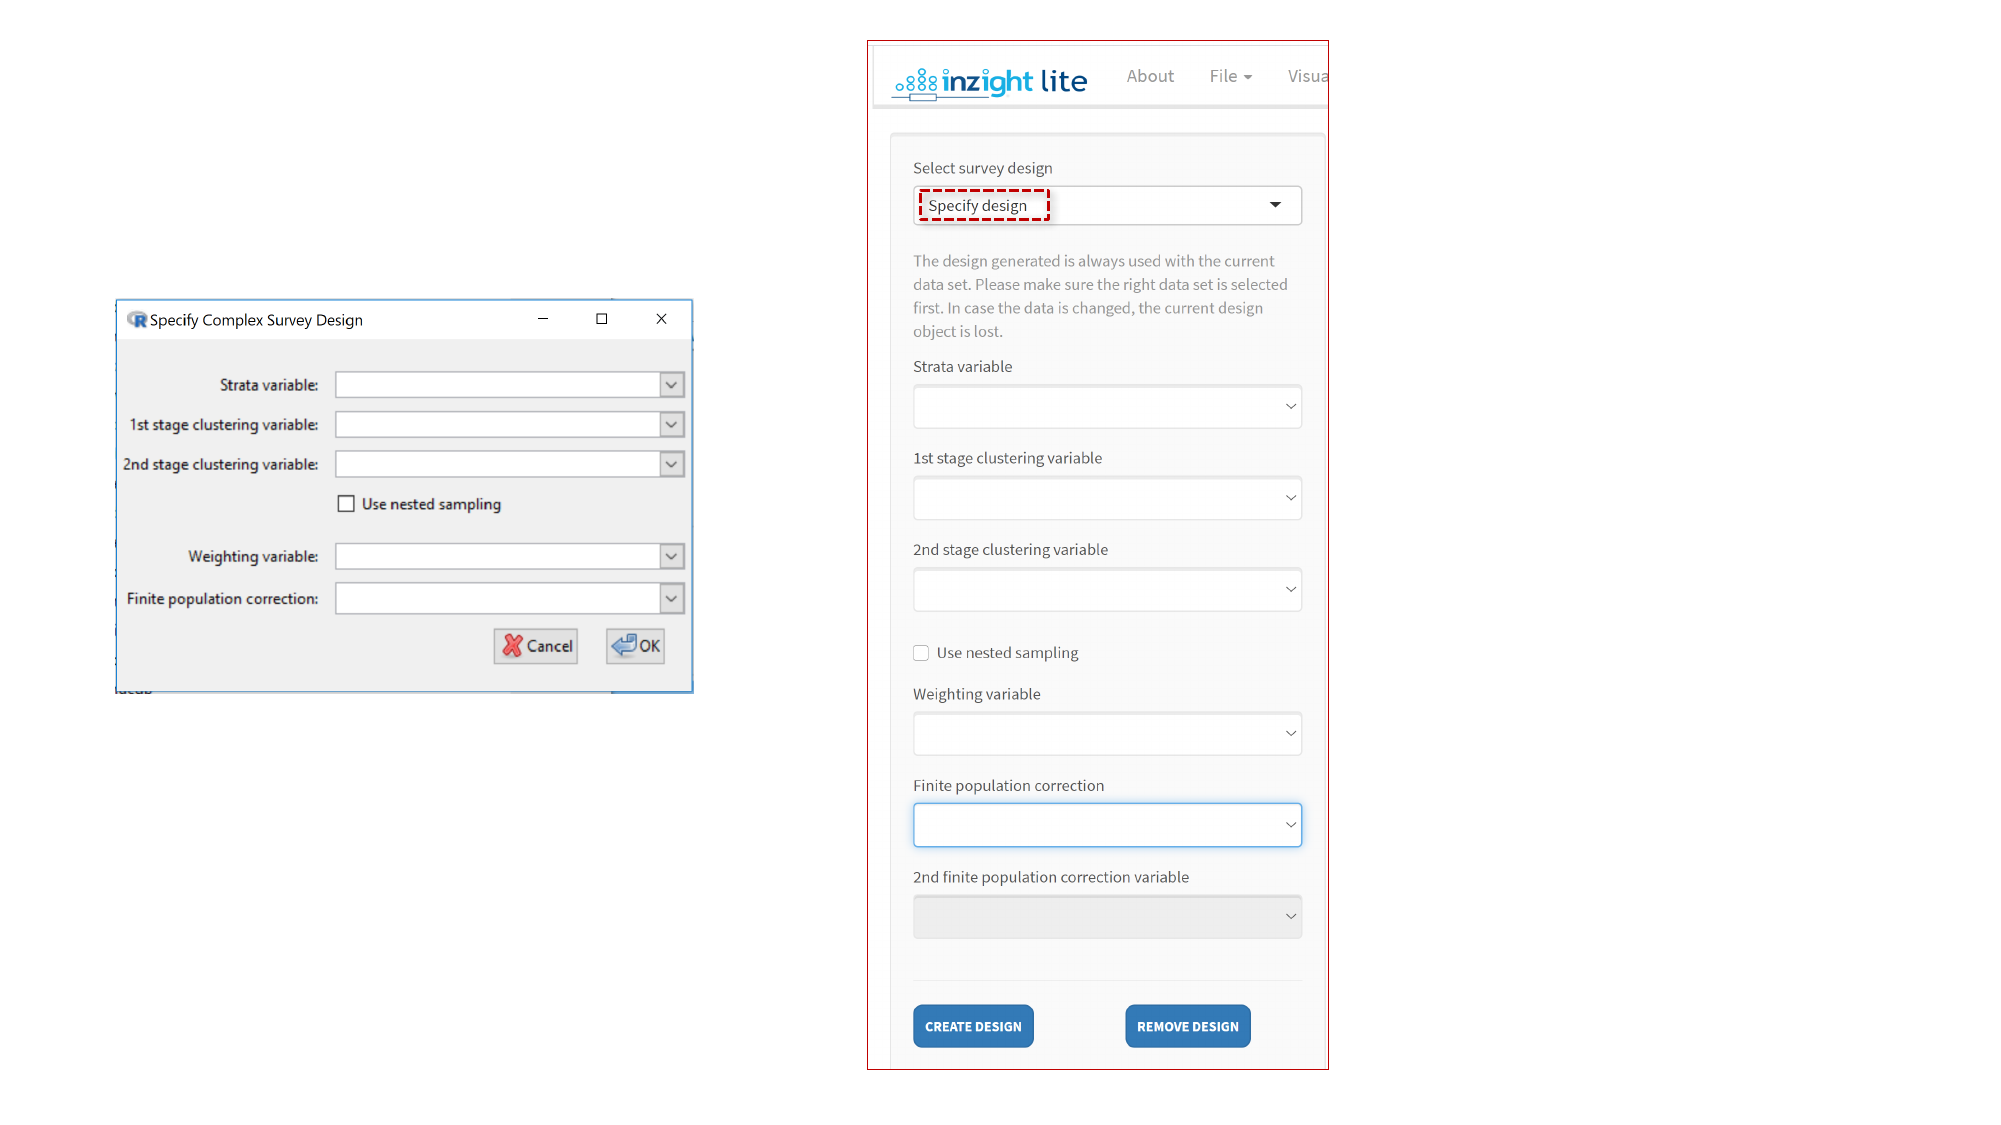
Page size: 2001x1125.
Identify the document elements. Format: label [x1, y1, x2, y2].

picture [115, 298, 694, 694]
picture [867, 40, 1329, 1070]
